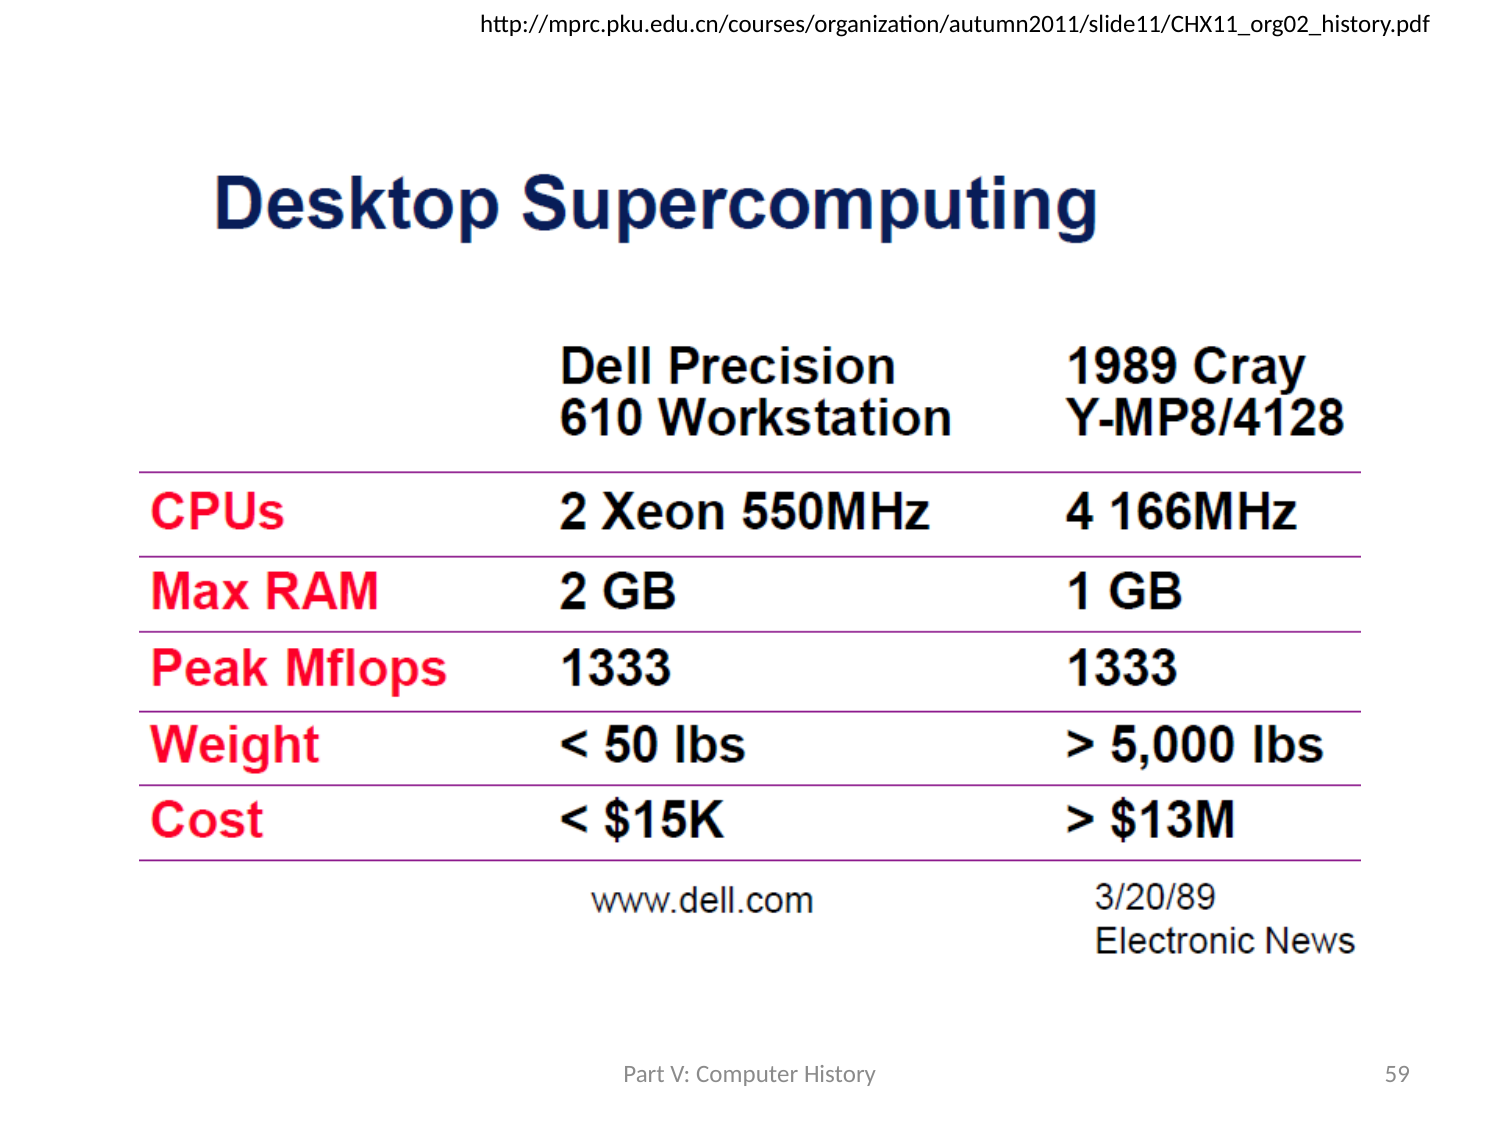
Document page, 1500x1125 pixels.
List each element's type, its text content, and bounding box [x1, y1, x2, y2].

slide_number 59 [1074, 1042, 1425, 1103]
footer Part V: Computer History [512, 1042, 988, 1103]
text_box http://mprc.pku.edu.cn/courses/organization/autumn2011/slide11/CHX11_org02_history.pdf [465, 0, 1498, 45]
picture [138, 165, 1361, 960]
